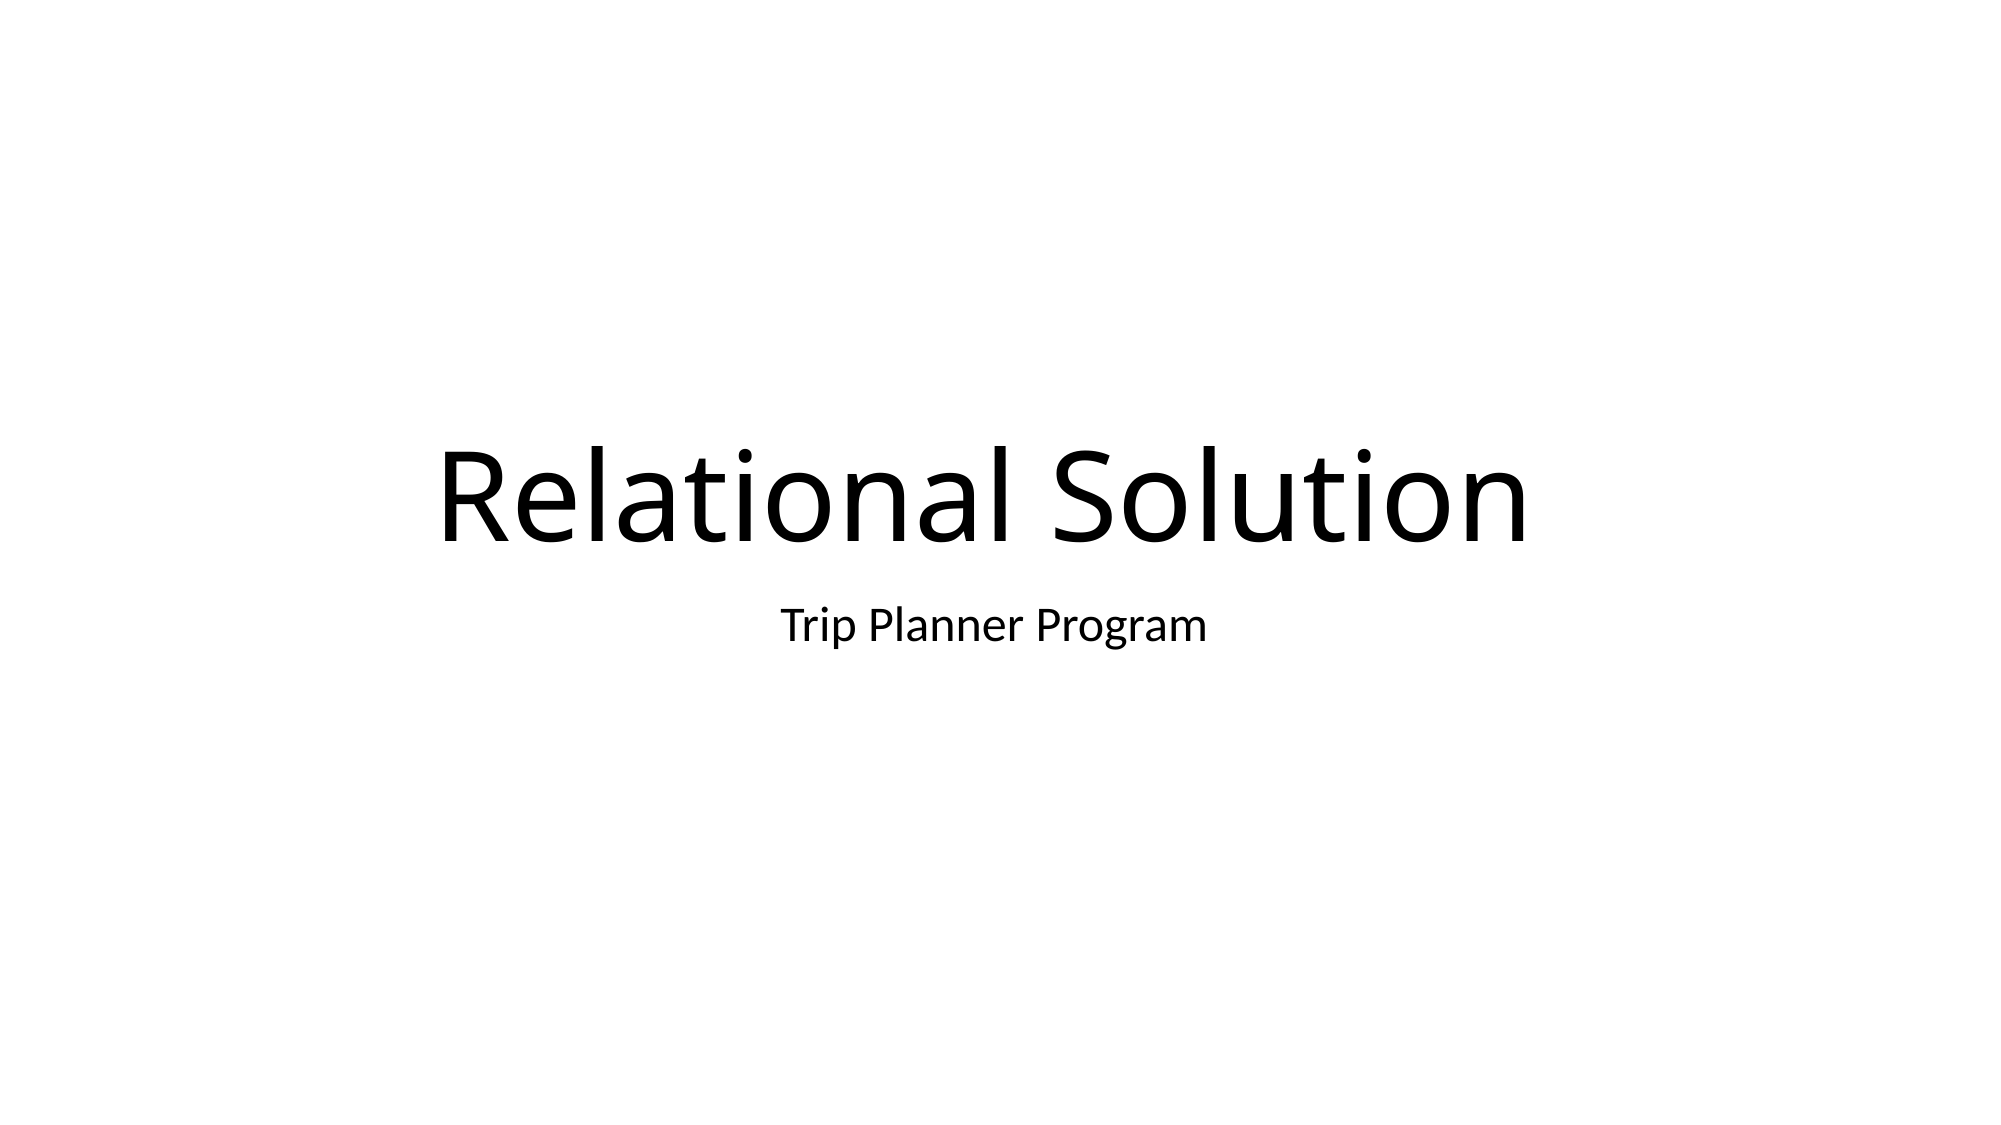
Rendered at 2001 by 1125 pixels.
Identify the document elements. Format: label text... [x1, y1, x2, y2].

title Relational Solution [249, 184, 1750, 576]
subtitle Trip Planner Program [249, 590, 1750, 863]
